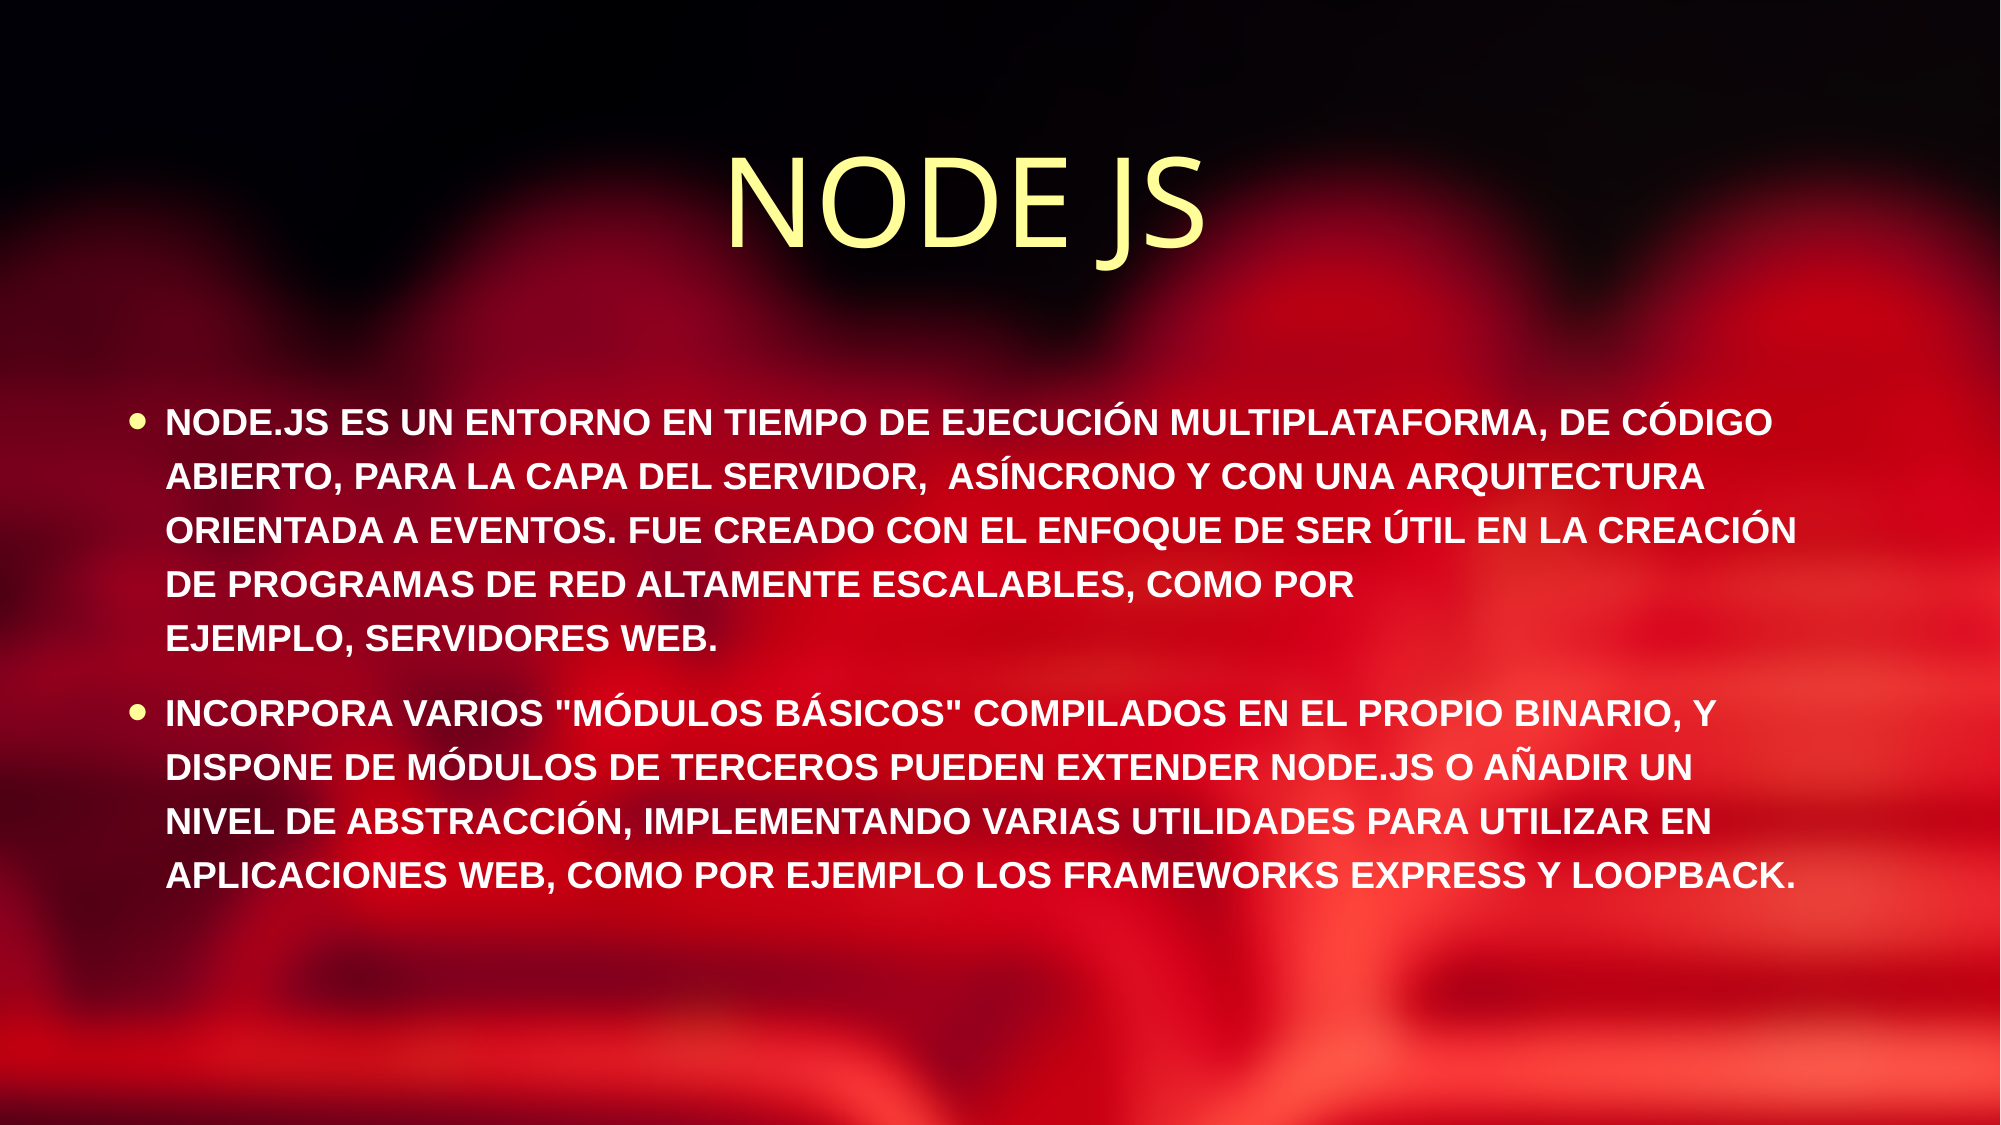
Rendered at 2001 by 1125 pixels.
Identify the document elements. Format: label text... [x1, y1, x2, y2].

title NODE JS [112, 112, 1818, 302]
list Node.Js Es Un Entorno En Tiempo De Ejecución Multiplataforma, De Código Abierto, Para La Capa Del Servidor, Asíncrono Y Con Una Arquitectura Orientada A Eventos. Fue Creado Con El Enfoque De Ser Útil En La Creación De Programas De Red Altamente Escalables, Como Por Ejemplo, Servidores Web. Incorpora Varios "Módulos Básicos" Compilados En El Propio Binario, y dispone de Módulos De Terceros Pueden Extender Node.Js O Añadir Un Nivel De Abstracción, Implementando Varias Utilidades Para Utilizar En Aplicaciones Web, Como Por Ejemplo Los Frameworks Express Y Loopback. [112, 327, 1818, 1039]
picture [0, 0, 2001, 1125]
